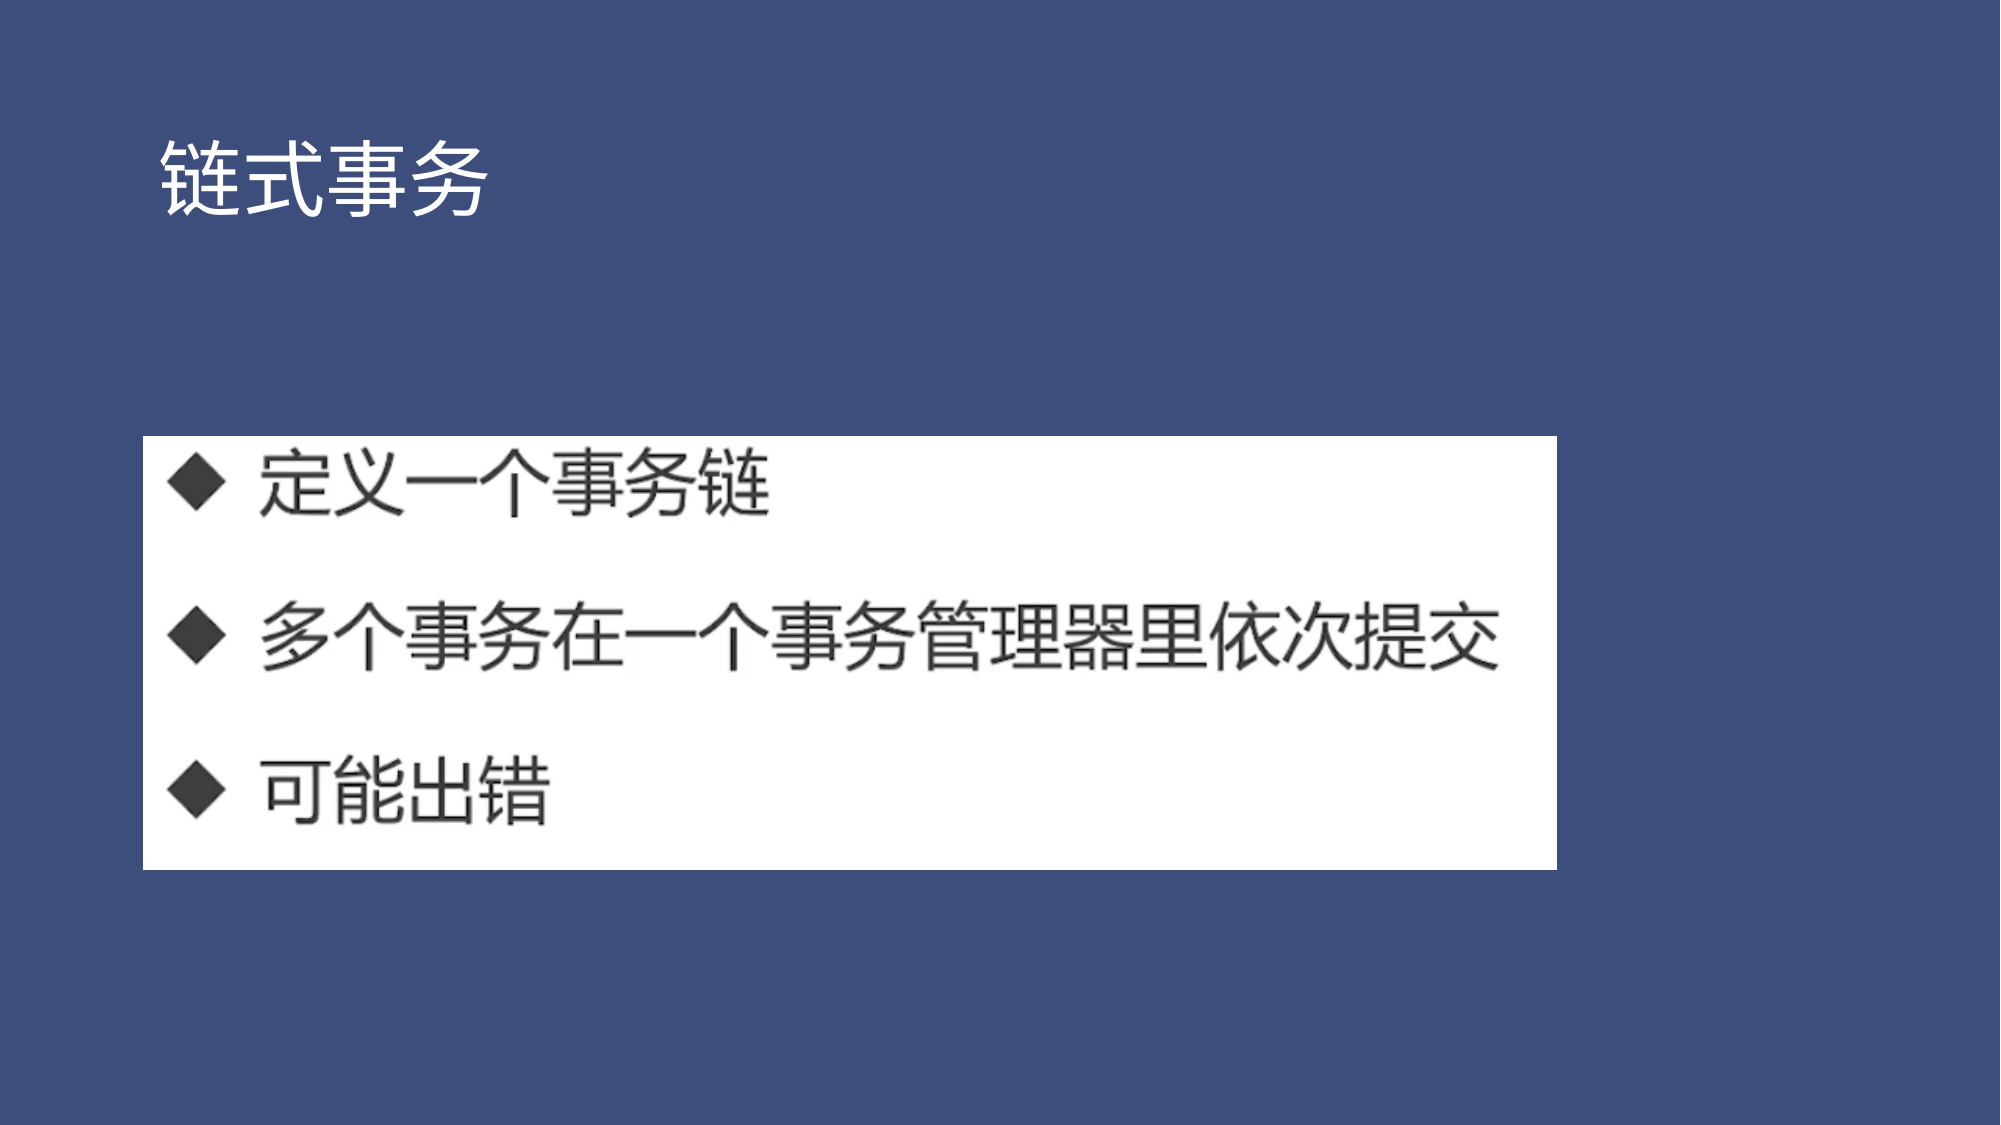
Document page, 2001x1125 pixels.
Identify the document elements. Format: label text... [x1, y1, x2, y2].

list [143, 436, 1557, 870]
title 链式事务 [143, 54, 1857, 280]
